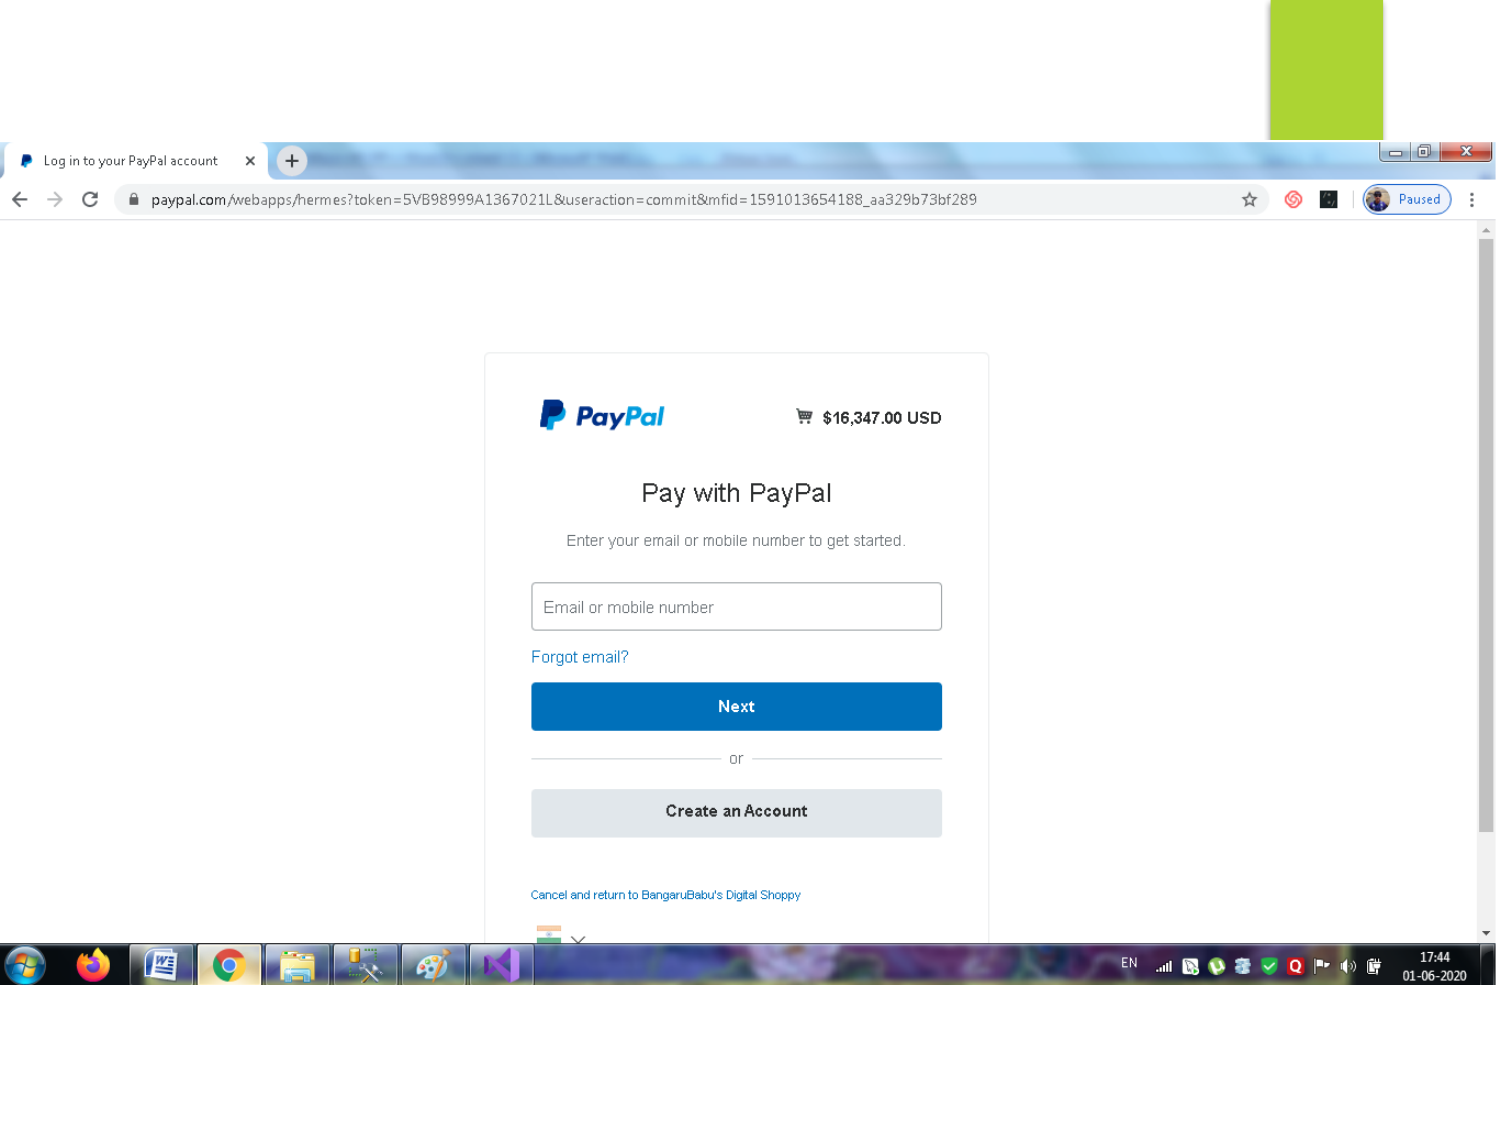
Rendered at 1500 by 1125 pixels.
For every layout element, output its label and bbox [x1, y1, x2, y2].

picture [0, 140, 1500, 985]
